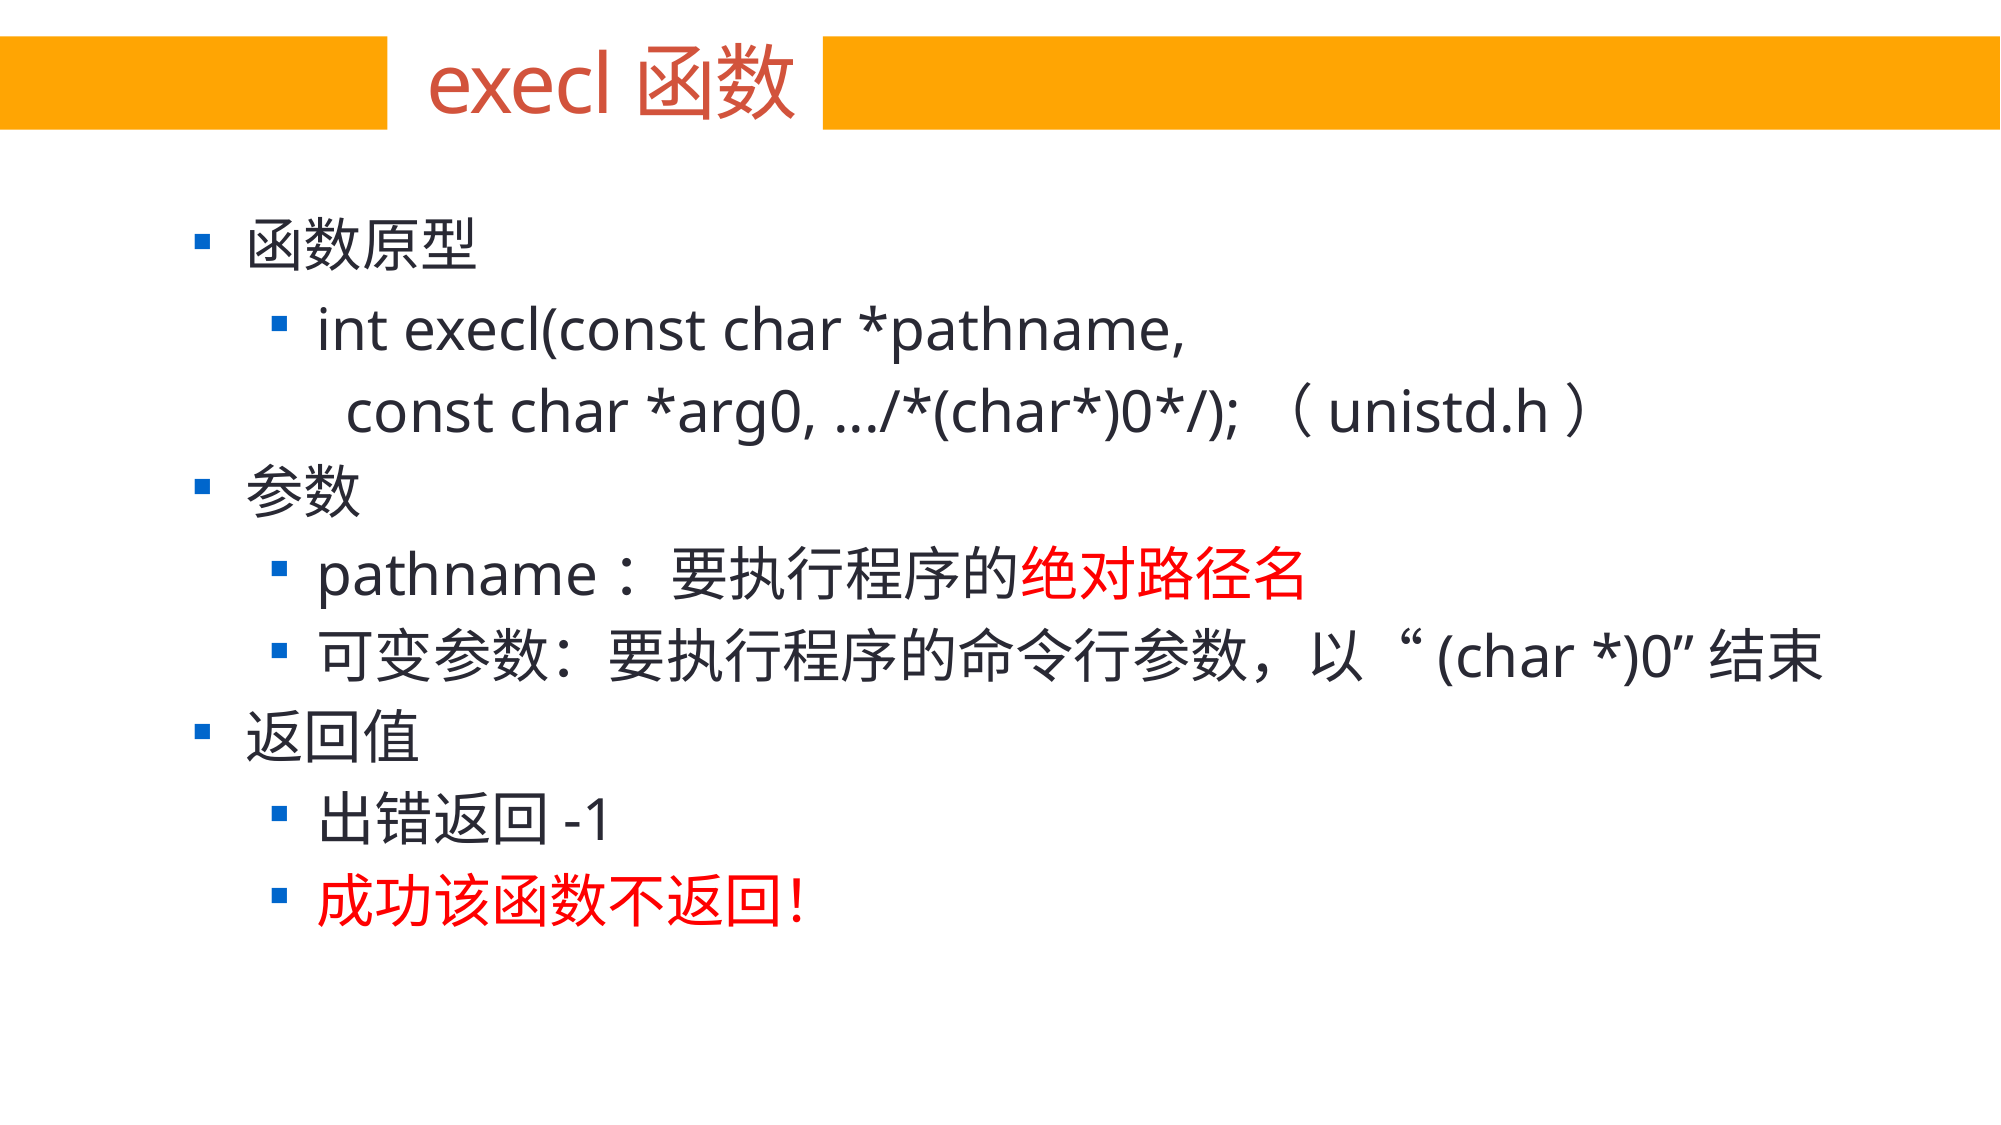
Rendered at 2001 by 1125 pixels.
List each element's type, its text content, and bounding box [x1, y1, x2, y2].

text_box [0, 34, 390, 132]
list 函数原型 int execl(const char *pathname, const char *arg0, .../*(char*)0*/);（unistd.h） 参数 pathname：要执行程序的绝对路径名 可变参数：要执行程序的命令行参数，以“(char *)0”结束 返回值 出错返回-1 成功该函数不返回！ [174, 210, 1953, 1031]
title execl函数 [426, 0, 1828, 170]
text_box [821, 34, 2000, 132]
